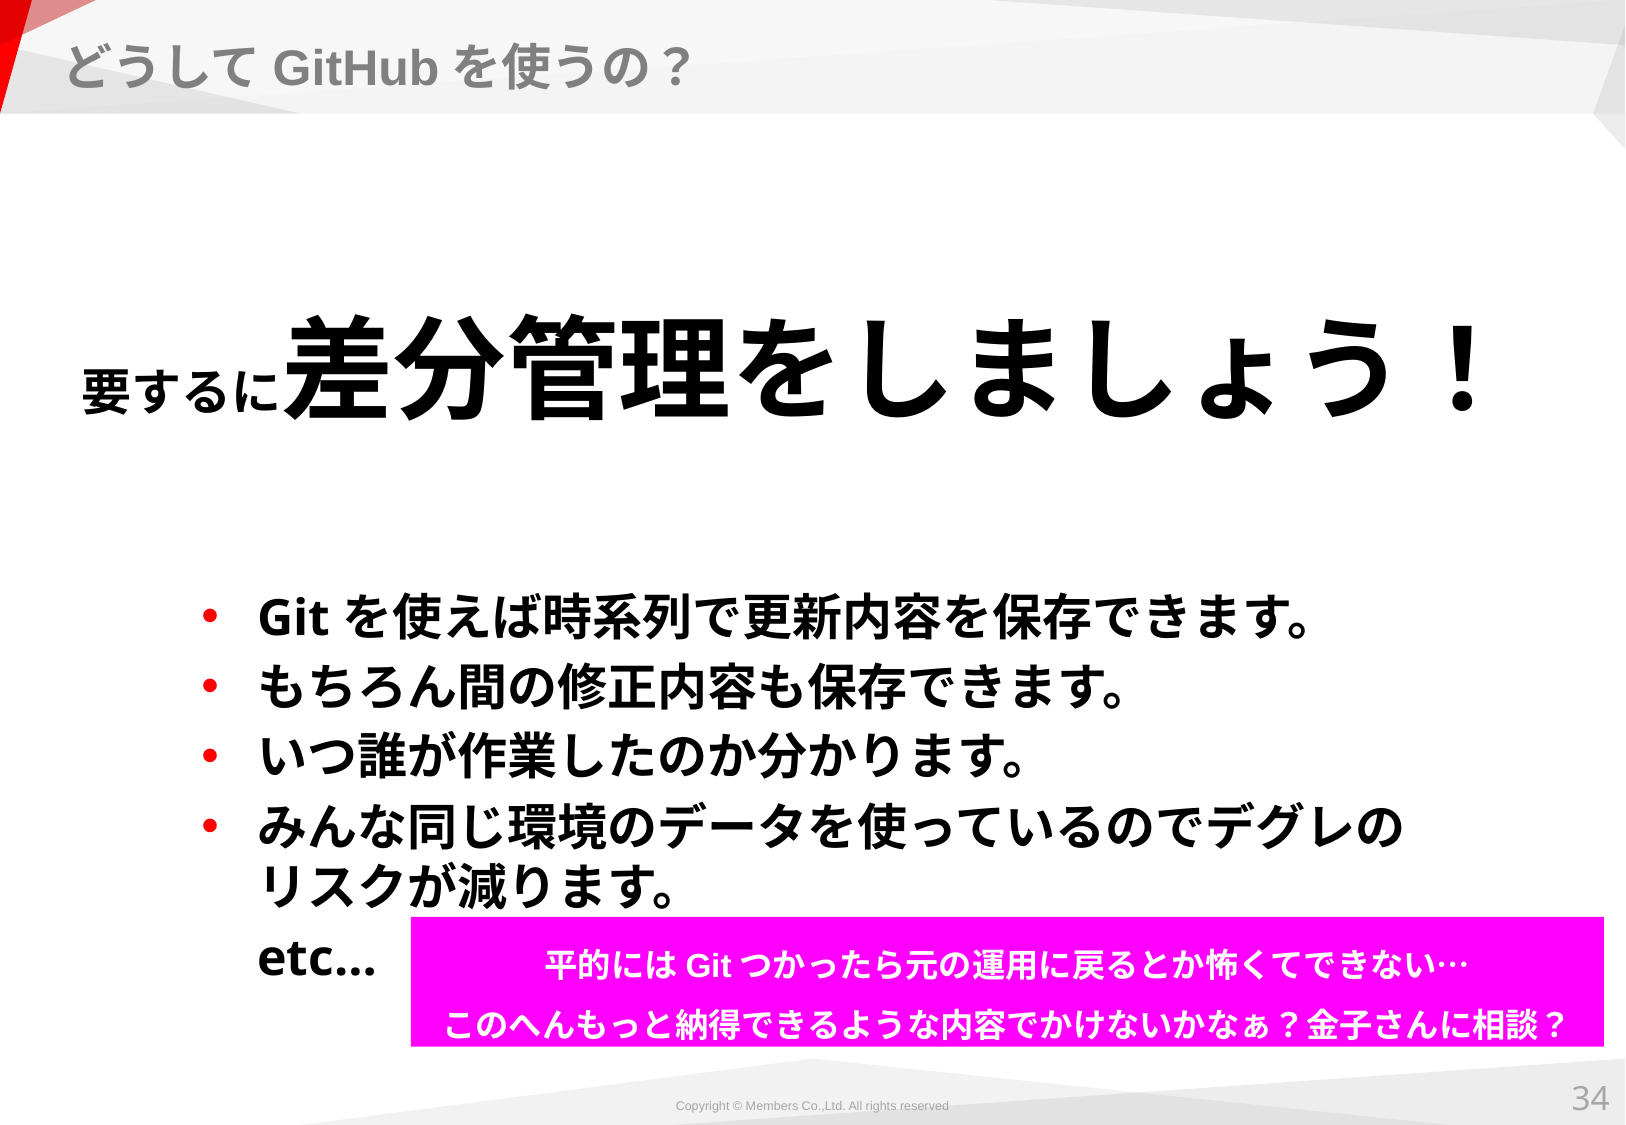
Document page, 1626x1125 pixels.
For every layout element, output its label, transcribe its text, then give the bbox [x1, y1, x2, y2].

text_box 平的にはGitつかったら元の運用に戻るとか怖くてできない… このへんもっと納得できるような内容でかけないかなぁ？金子さんに相談？ [410, 916, 1604, 1047]
text_box 要するに差分管理をしましょう！ [0, 290, 1625, 752]
title どうしてGitHubを使うの？ [44, 16, 1575, 114]
list Gitを使えば時系列で更新内容を保存できます。 もちろん間の修正内容も保存できます。 いつ誰が作業したのか分かります。 みんな同じ環境のデータを使っているのでデグレのリスクが減ります。 etc… [186, 577, 1439, 906]
